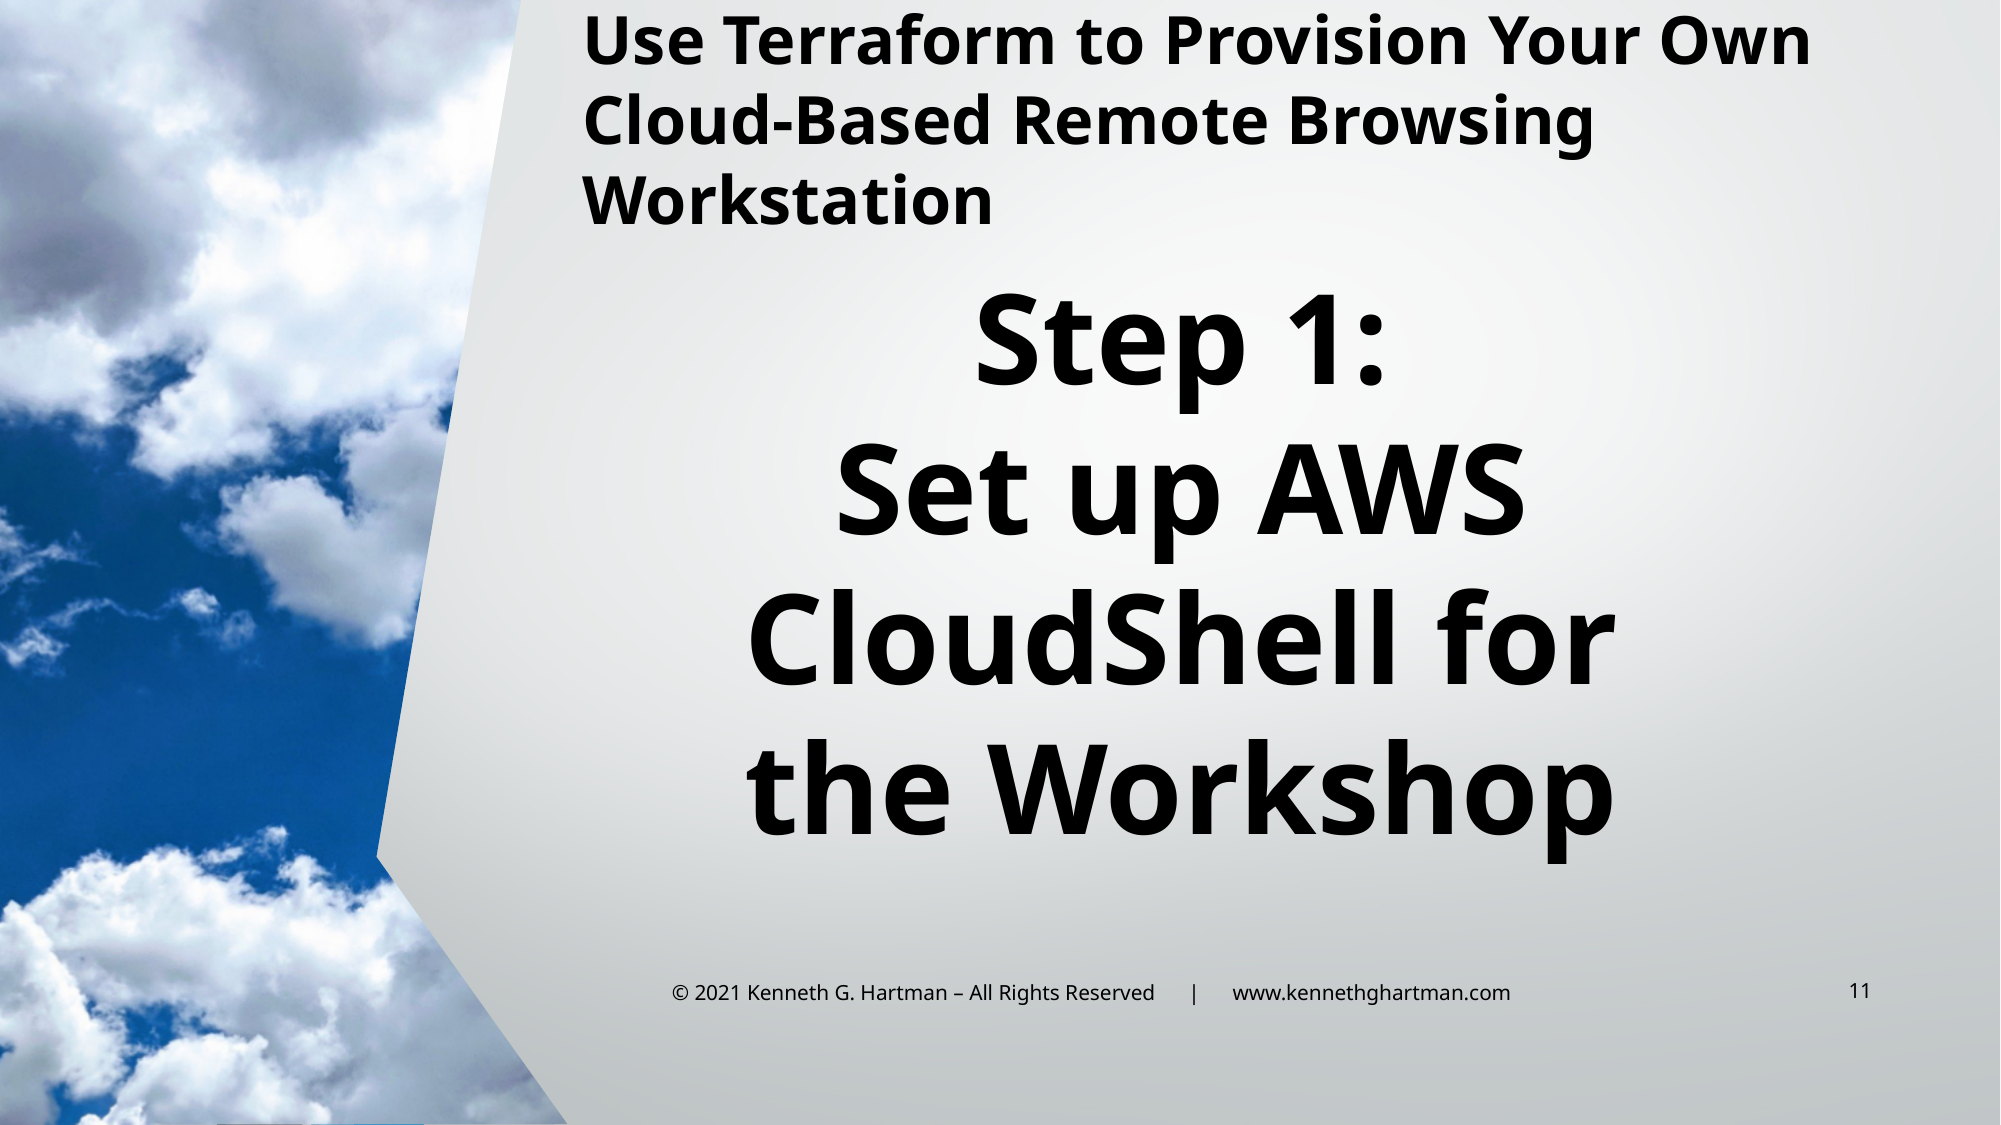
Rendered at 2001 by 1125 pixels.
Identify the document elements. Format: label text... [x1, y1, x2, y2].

footer © 2021 Kenneth G. Hartman – All Rights Reserved | www.kennethghartman.com [656, 962, 1819, 1023]
text_box Use Terraform to Provision Your Own Cloud-Based Remote Browsing Workstation [568, 27, 1909, 210]
picture [0, 0, 568, 1125]
text_box Step 1: Set up AWS CloudShell for the Workshop [642, 251, 1722, 867]
slide_number 11 [1819, 962, 1887, 1023]
